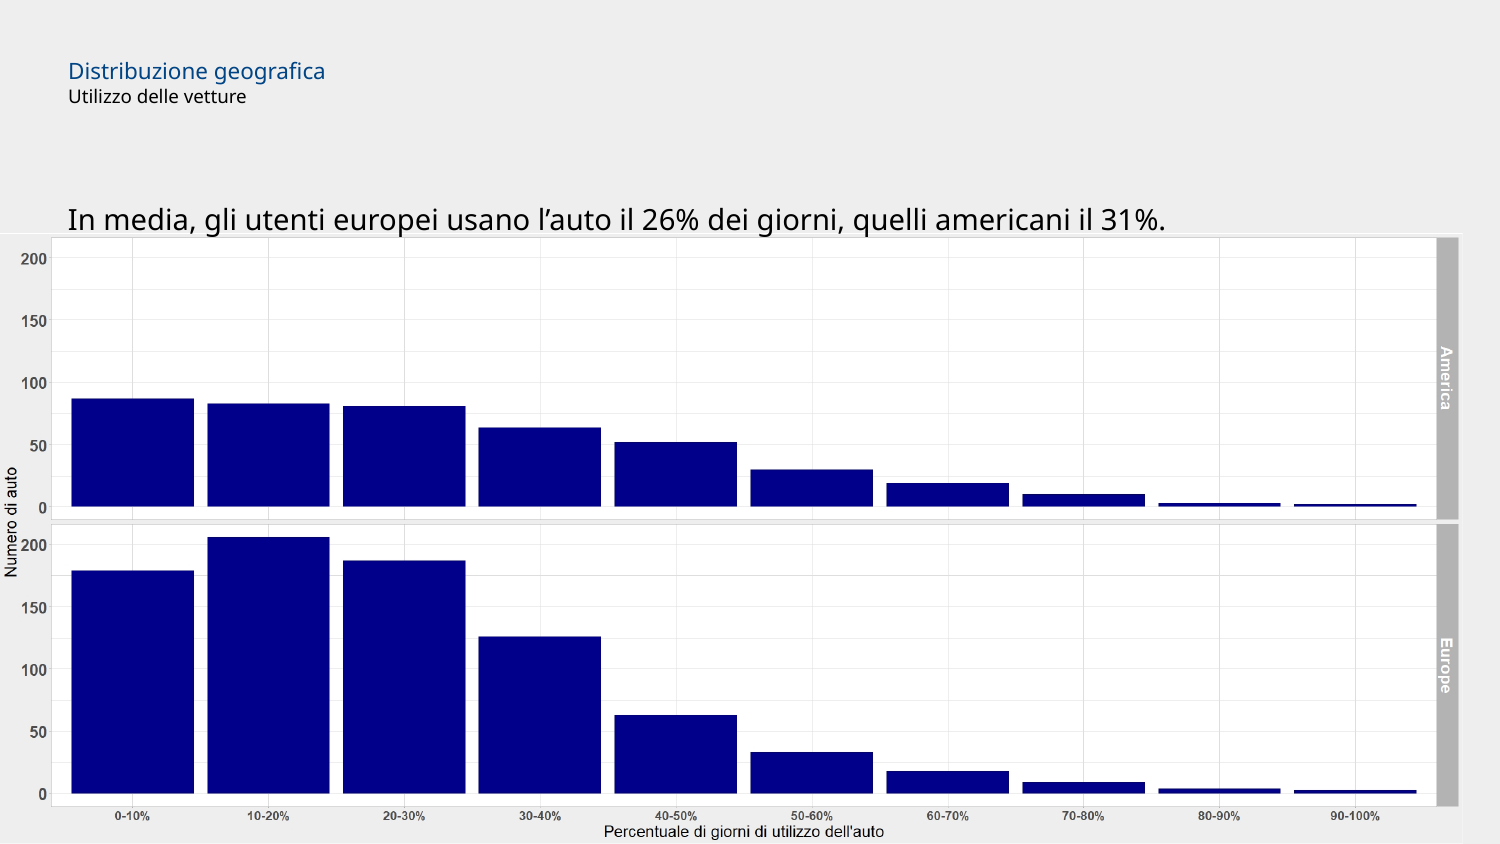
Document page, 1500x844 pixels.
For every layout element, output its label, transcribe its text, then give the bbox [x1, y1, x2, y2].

picture [0, 233, 1463, 844]
list In media, gli utenti europei usano l’auto il 26% dei giorni, quelli americani il 31%. [53, 193, 1463, 232]
title Distribuzione geografica Utilizzo delle vetture [53, 49, 925, 115]
